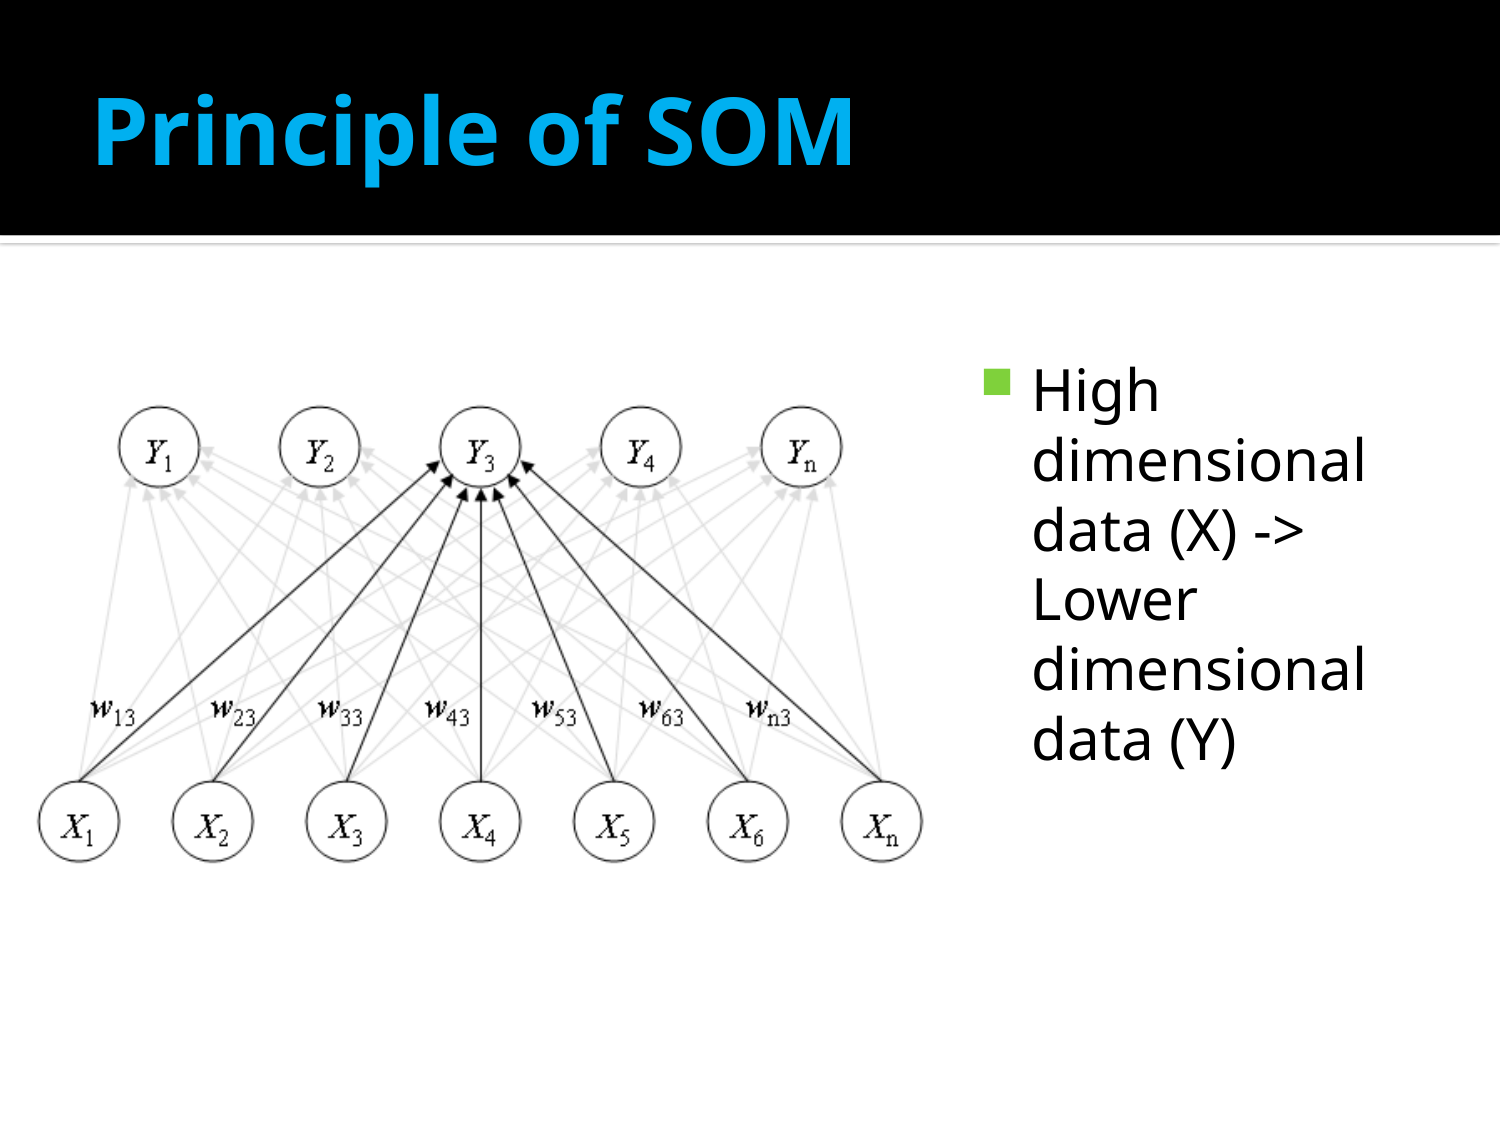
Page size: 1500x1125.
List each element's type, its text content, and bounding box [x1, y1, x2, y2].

list High dimensional data (X) -> Lower dimensional data (Y) [950, 338, 1425, 1050]
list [29, 397, 932, 870]
title Principle of SOM [75, 24, 1425, 231]
